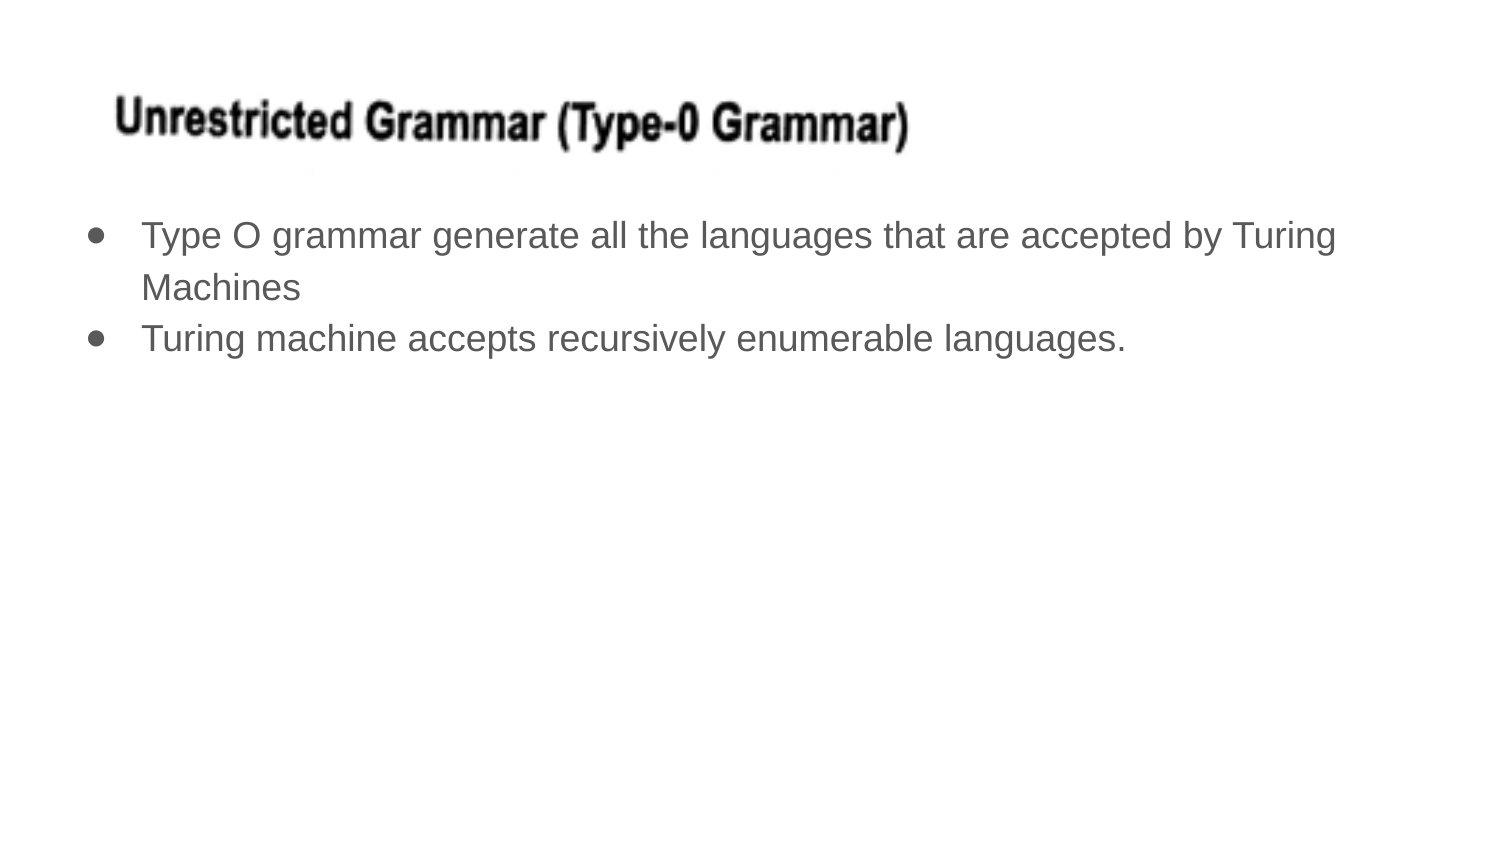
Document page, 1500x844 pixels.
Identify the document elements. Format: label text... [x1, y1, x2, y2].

list Type O grammar generate all the languages that are accepted by Turing Machines Turing machine accepts recursively enumerable languages. [51, 189, 1449, 750]
picture [98, 82, 953, 177]
